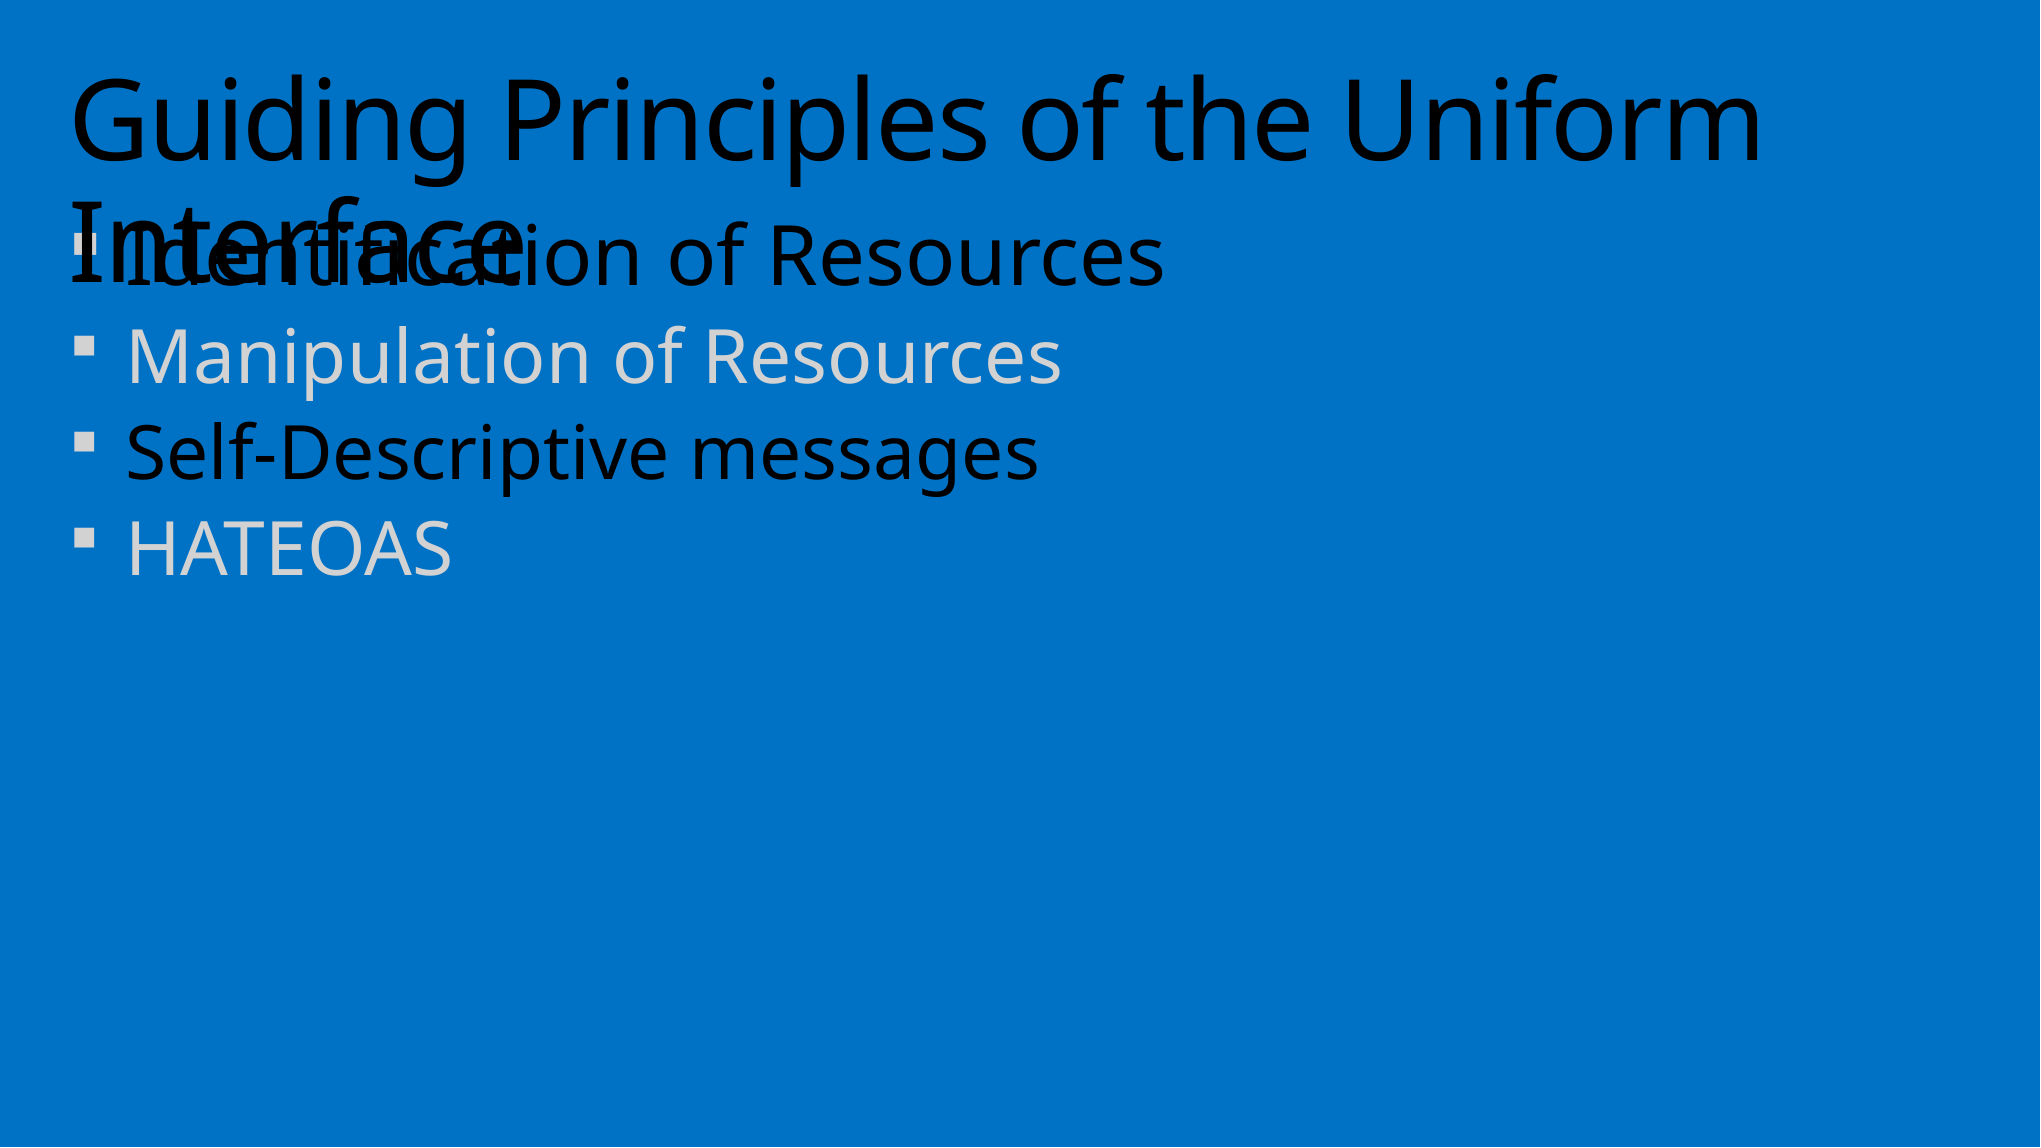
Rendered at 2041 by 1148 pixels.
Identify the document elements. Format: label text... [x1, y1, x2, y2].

list Identification of Resources Manipulation of Resources Self-Descriptive messages HATEOAS [45, 199, 1645, 843]
title Guiding Principles of the Uniform Interface [45, 48, 2041, 199]
